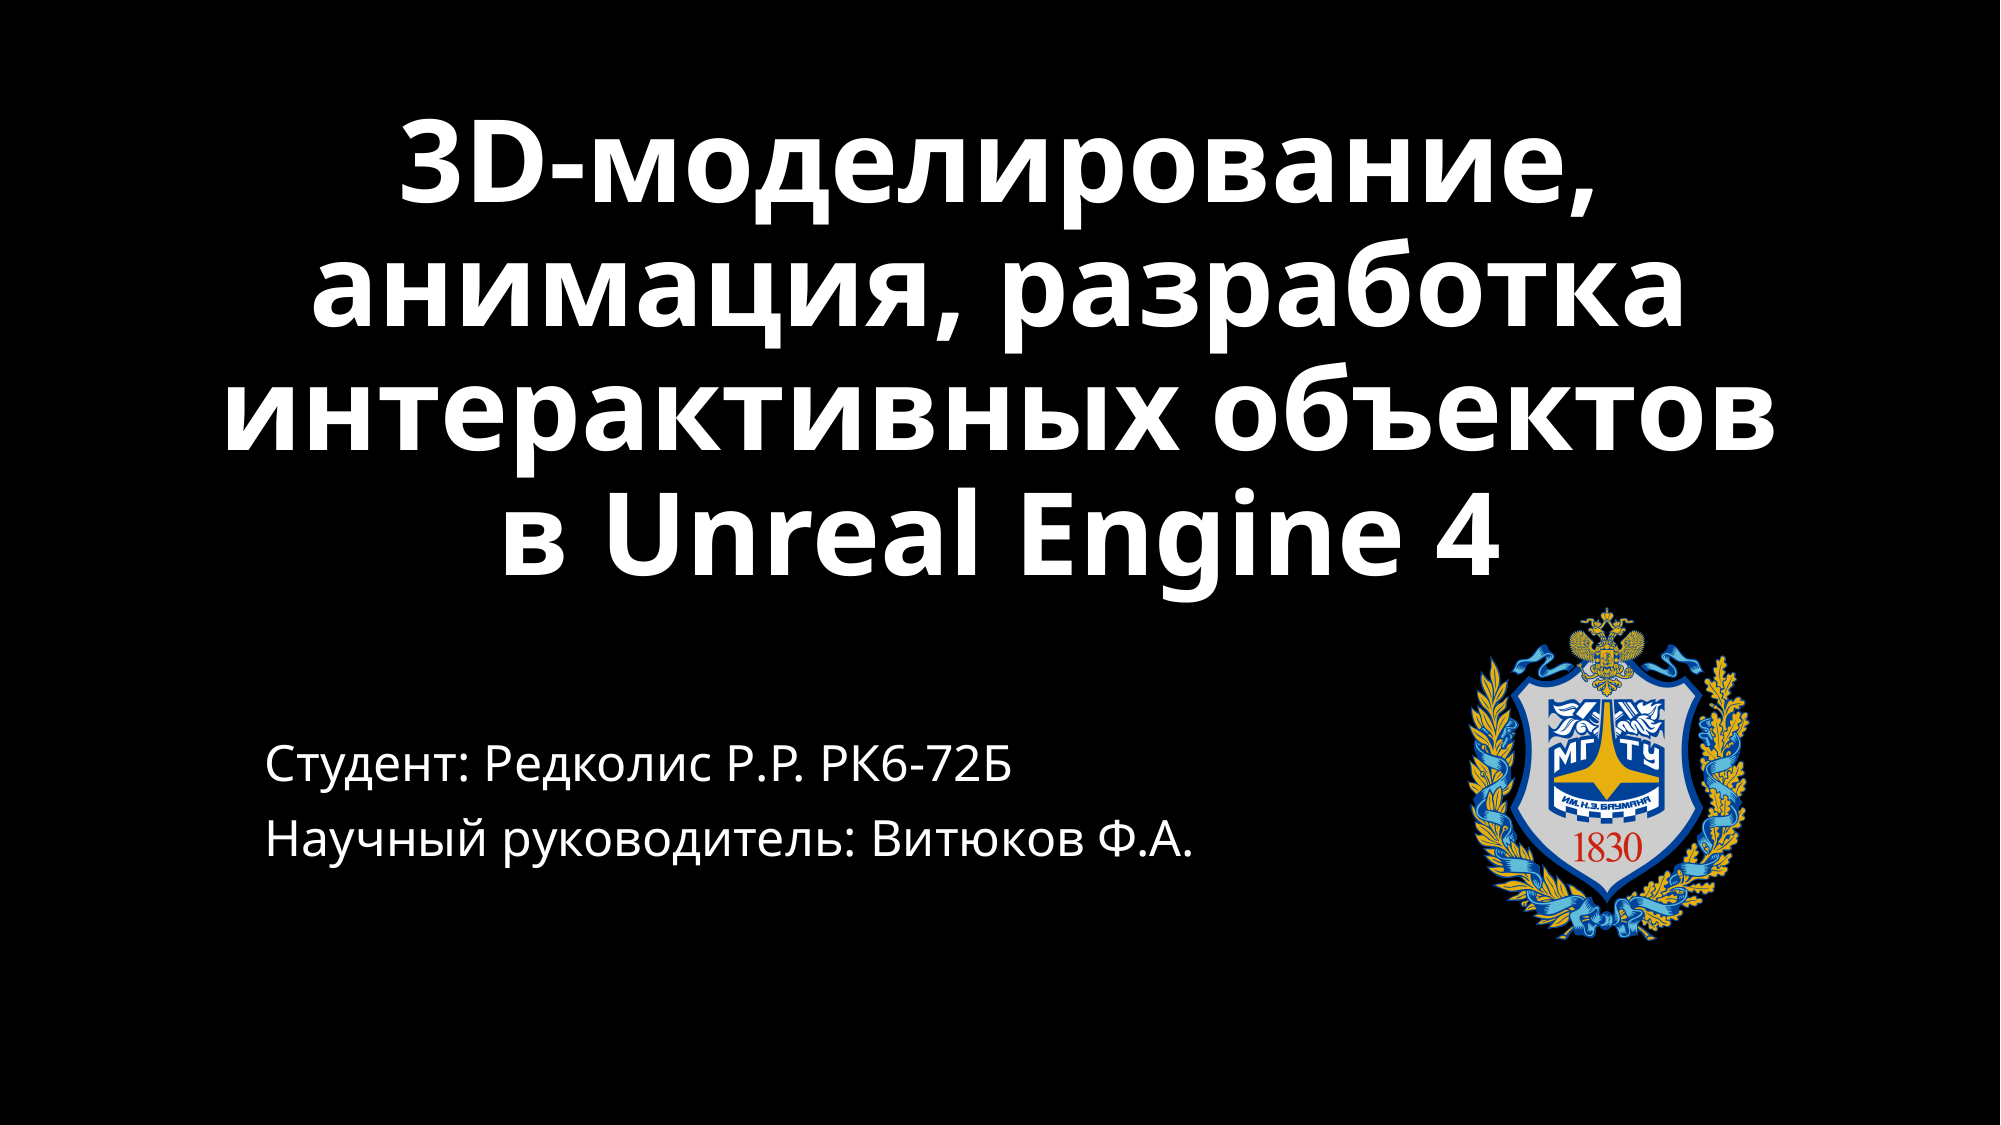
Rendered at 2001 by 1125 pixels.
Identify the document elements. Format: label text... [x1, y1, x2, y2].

title 3D-моделирование, анимация, разработка интерактивных объектов в Unreal Engine 4 [191, 88, 1809, 608]
subtitle Студент: Редколис Р.Р. РК6-72Б Научный руководитель: Витюков Ф.А. [249, 730, 1467, 893]
picture [1467, 607, 1750, 941]
